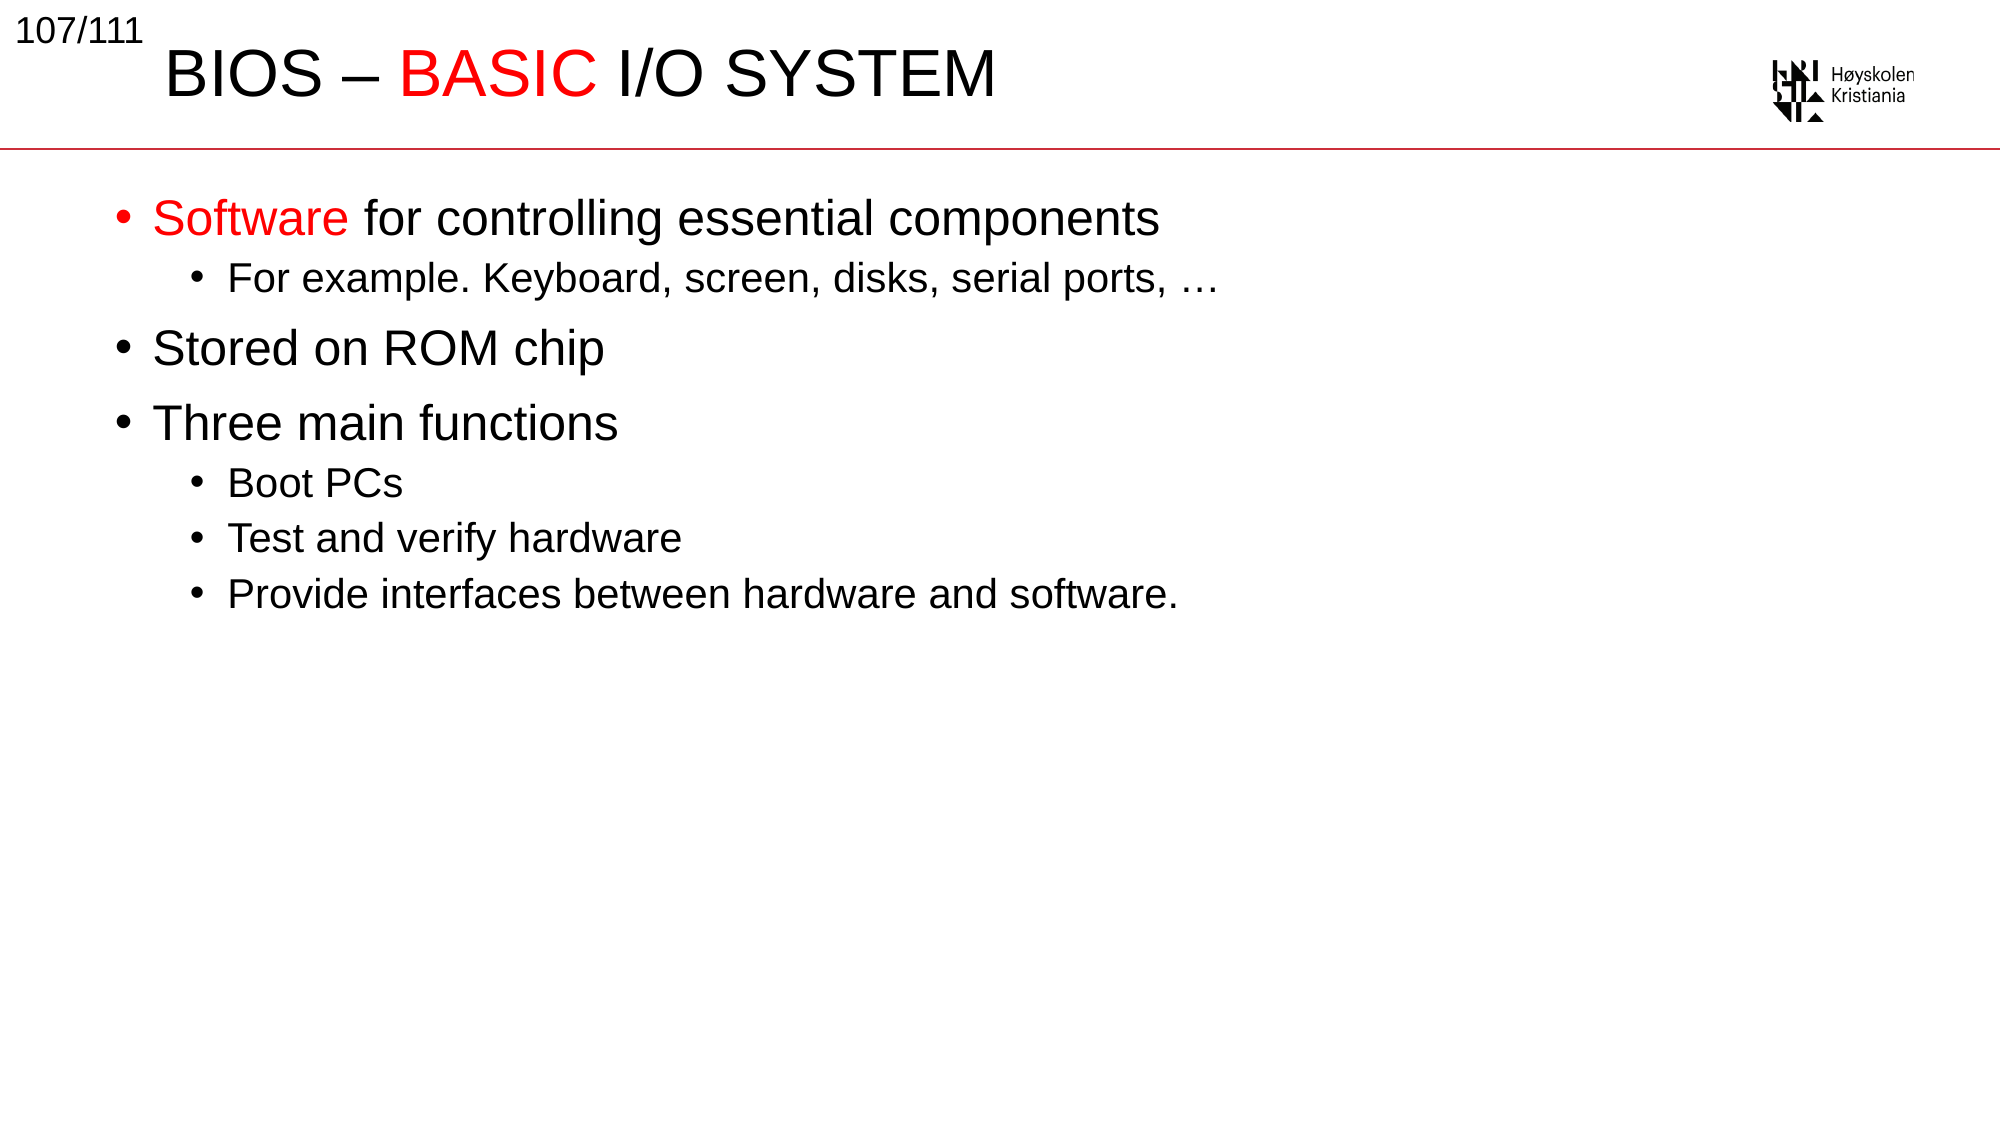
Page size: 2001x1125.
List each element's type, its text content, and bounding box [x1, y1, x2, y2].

list Software for controlling essential components For example. Keyboard, screen, disks, serial ports, … Stored on ROM chip Three main functions Boot PCs Test and verify hardware Provide interfaces between hardware and software. [99, 184, 1900, 1047]
slide_number 107/111 [0, 0, 208, 74]
title BIOS – BASIC I/O SYSTEM [150, 30, 1887, 135]
